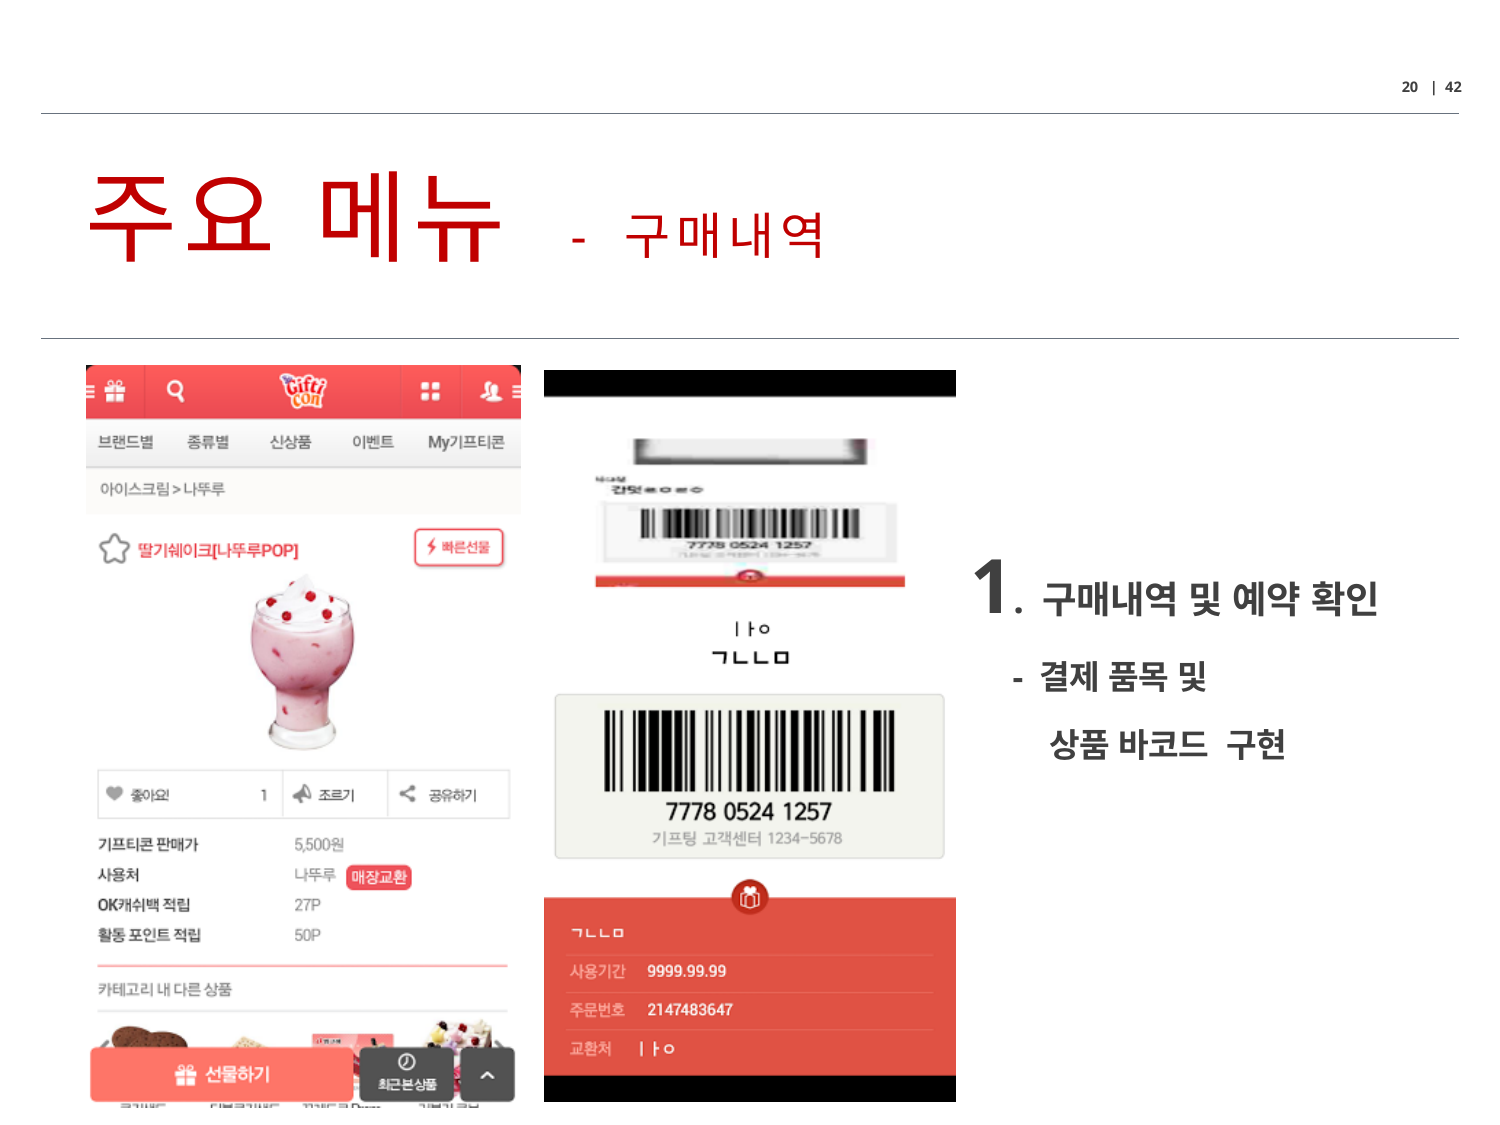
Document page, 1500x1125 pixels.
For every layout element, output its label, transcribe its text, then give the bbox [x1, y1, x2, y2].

picture [86, 364, 521, 1108]
text_box 주요 메뉴 - 구매내역 [29, 160, 1199, 284]
picture [544, 370, 956, 1102]
text_box 1. 구매내역 및 예약 확인 - 결제 품목 및 상품 바코드 구현 [961, 467, 1457, 772]
text_box 20 | 42 [1092, 72, 1477, 103]
